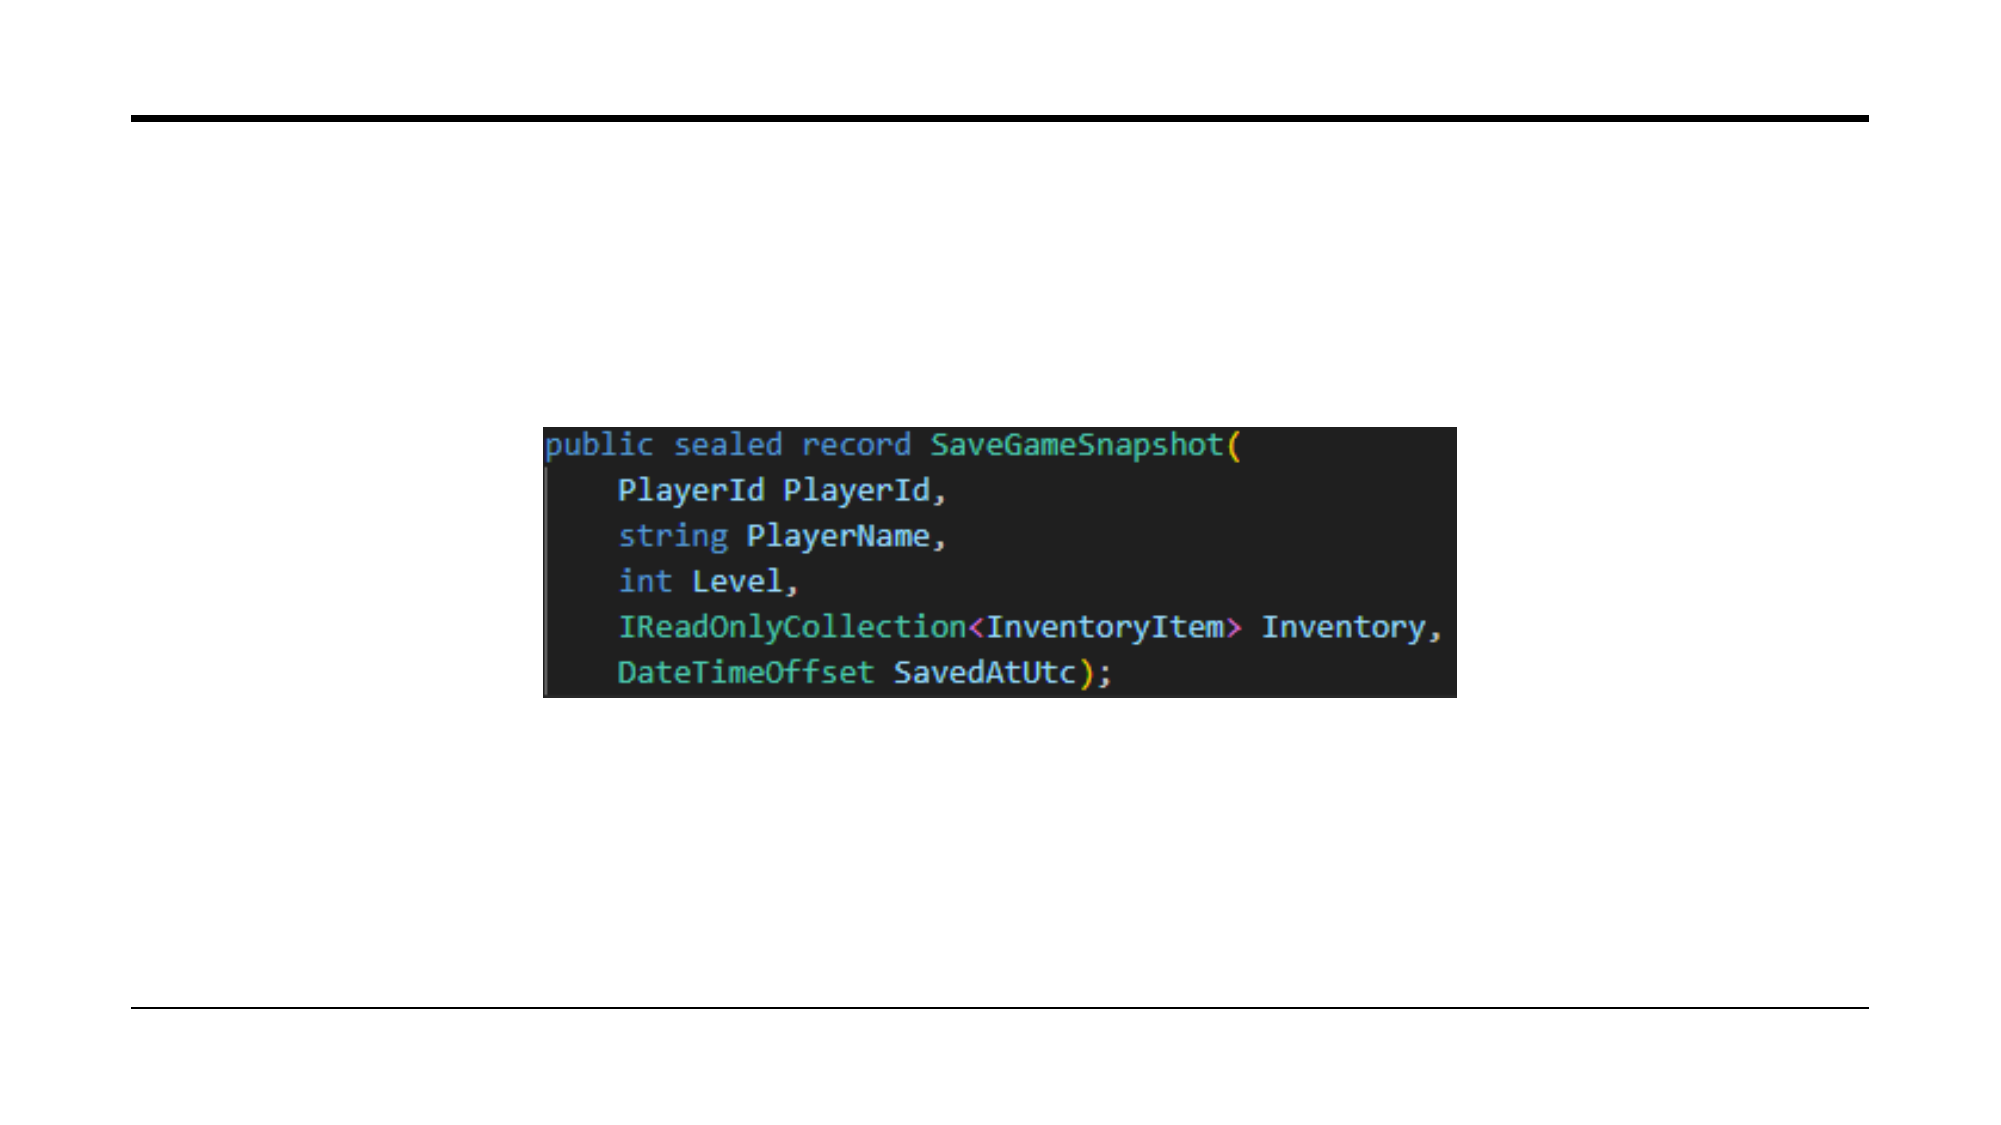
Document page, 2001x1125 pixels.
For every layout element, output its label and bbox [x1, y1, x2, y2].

picture [543, 427, 1457, 698]
